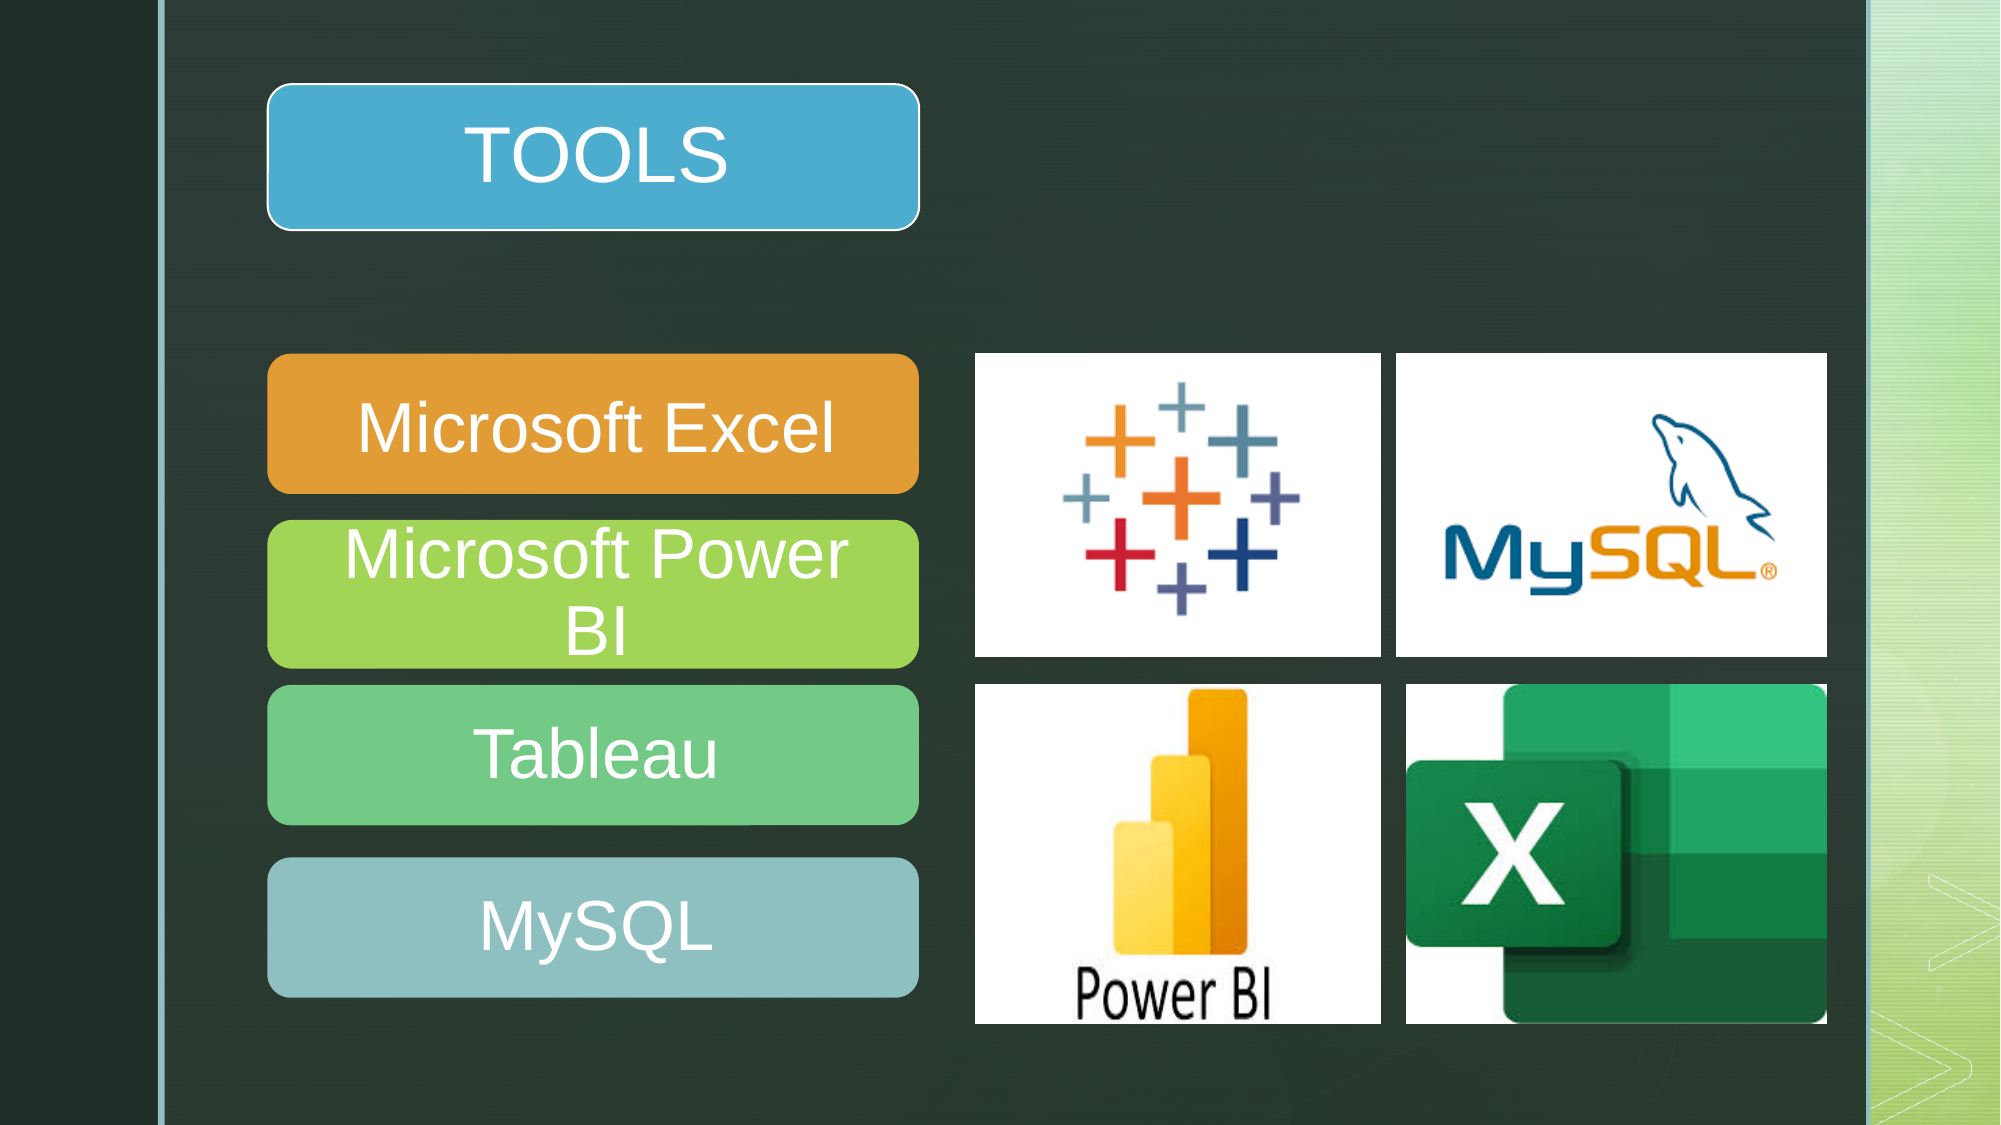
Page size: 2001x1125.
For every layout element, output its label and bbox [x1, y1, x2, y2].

picture [1396, 353, 1827, 657]
text_box [269, 356, 919, 1023]
picture [1408, 687, 1826, 1023]
picture [978, 687, 1380, 1023]
picture [975, 353, 1381, 657]
text_box [271, 87, 918, 228]
picture [1871, 0, 2001, 1125]
